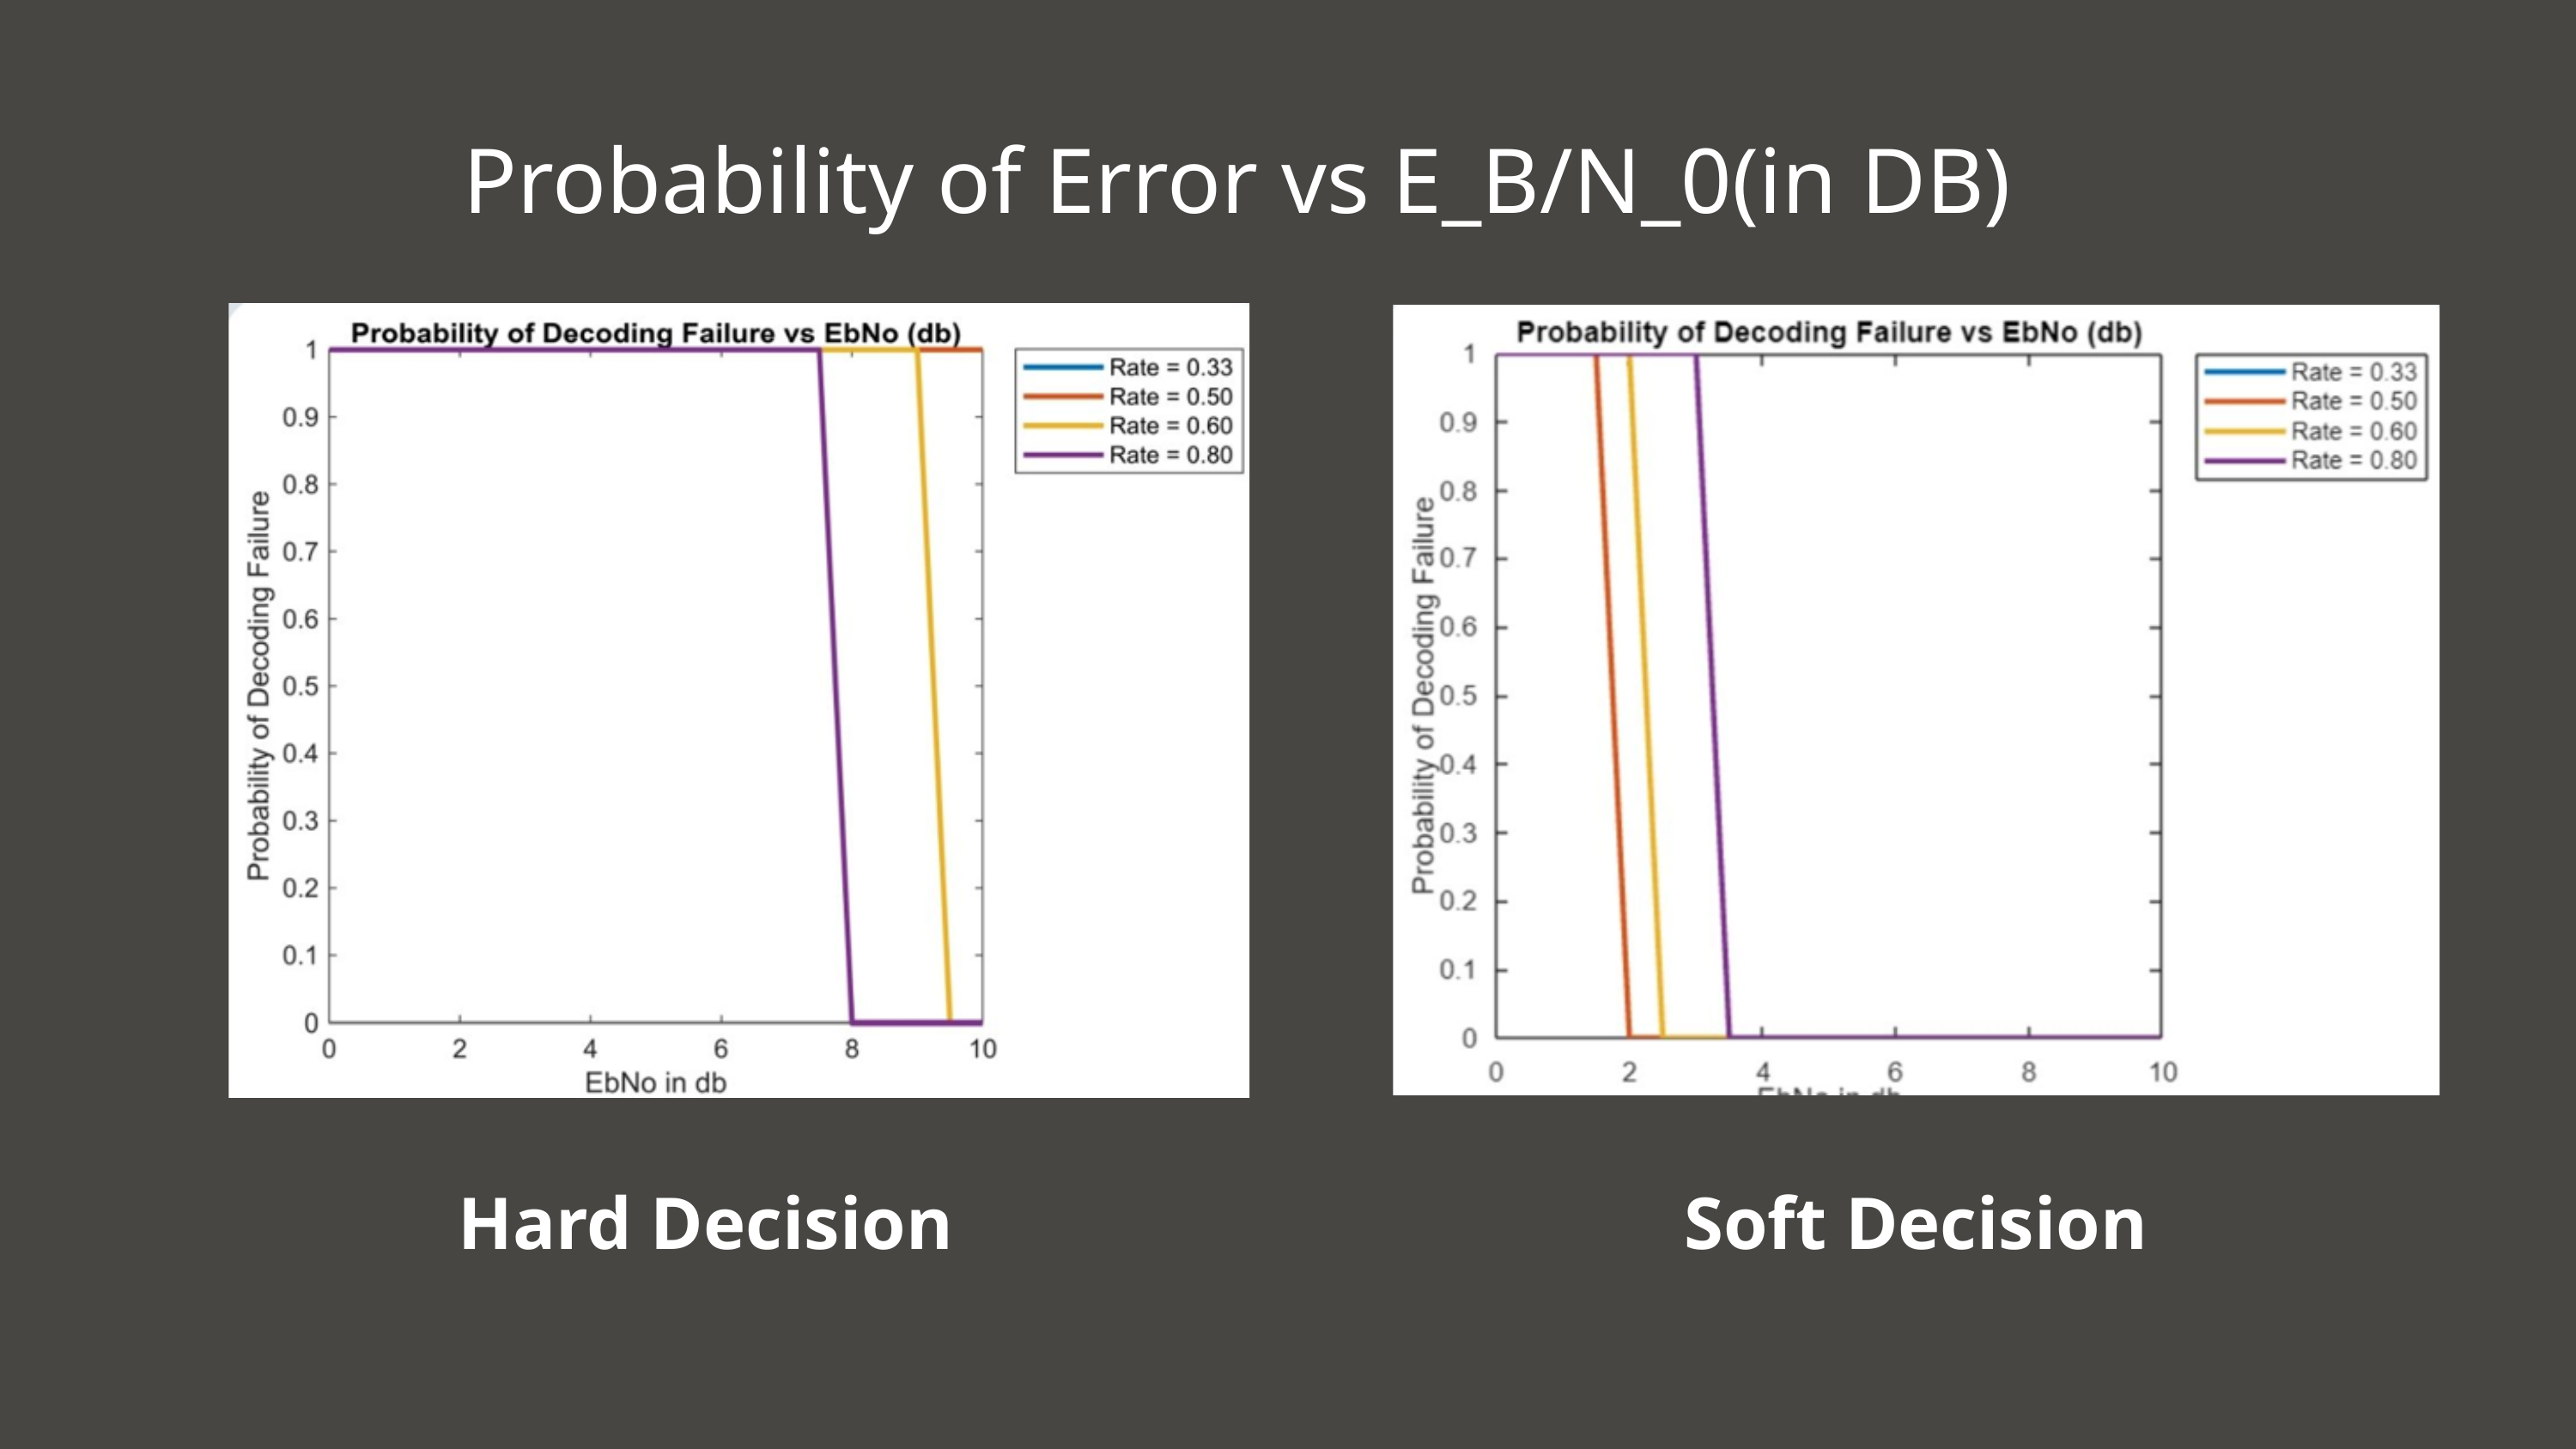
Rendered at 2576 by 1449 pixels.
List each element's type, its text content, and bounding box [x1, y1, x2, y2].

text_box Soft Decision [1682, 1163, 2150, 1264]
text_box [1393, 305, 2440, 1096]
text_box Probability of Error vs E_B/N_0(in DB) [450, 106, 2049, 232]
text_box [228, 303, 1250, 1098]
text_box Hard Decision [426, 1163, 986, 1264]
